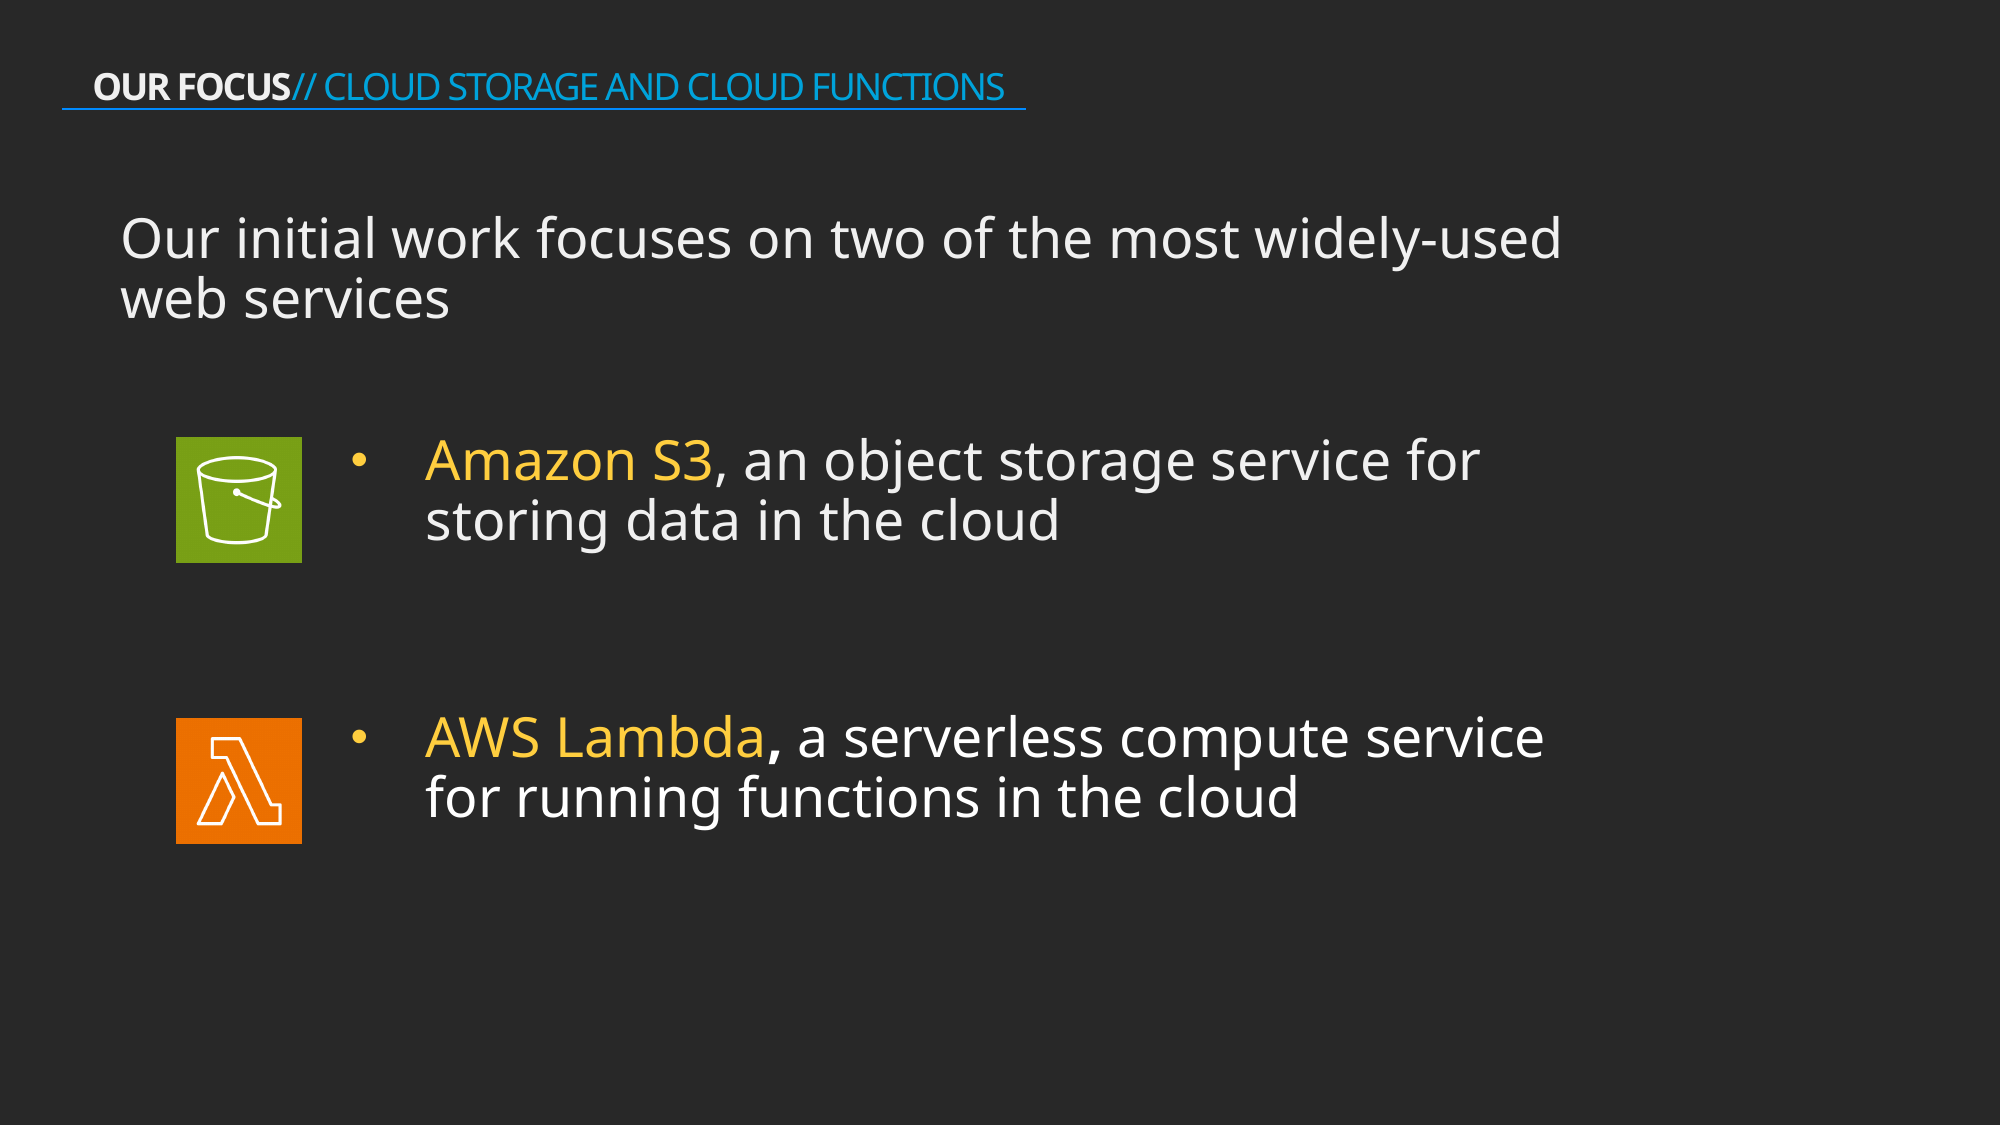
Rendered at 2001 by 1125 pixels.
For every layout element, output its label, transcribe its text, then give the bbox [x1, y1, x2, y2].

list Our initial work focuses on two of the most widely-used web services [90, 186, 1709, 1030]
picture [176, 437, 303, 563]
title OUR FOCUS// CLOUD STORAGE AND CLOUD FUNCTIONS [62, 43, 1938, 100]
text_box Amazon S3, an object storage service for storing data in the cloud AWS Lambda, a serverless compute service for running functions in the cloud [320, 408, 1611, 1055]
picture [176, 717, 303, 844]
